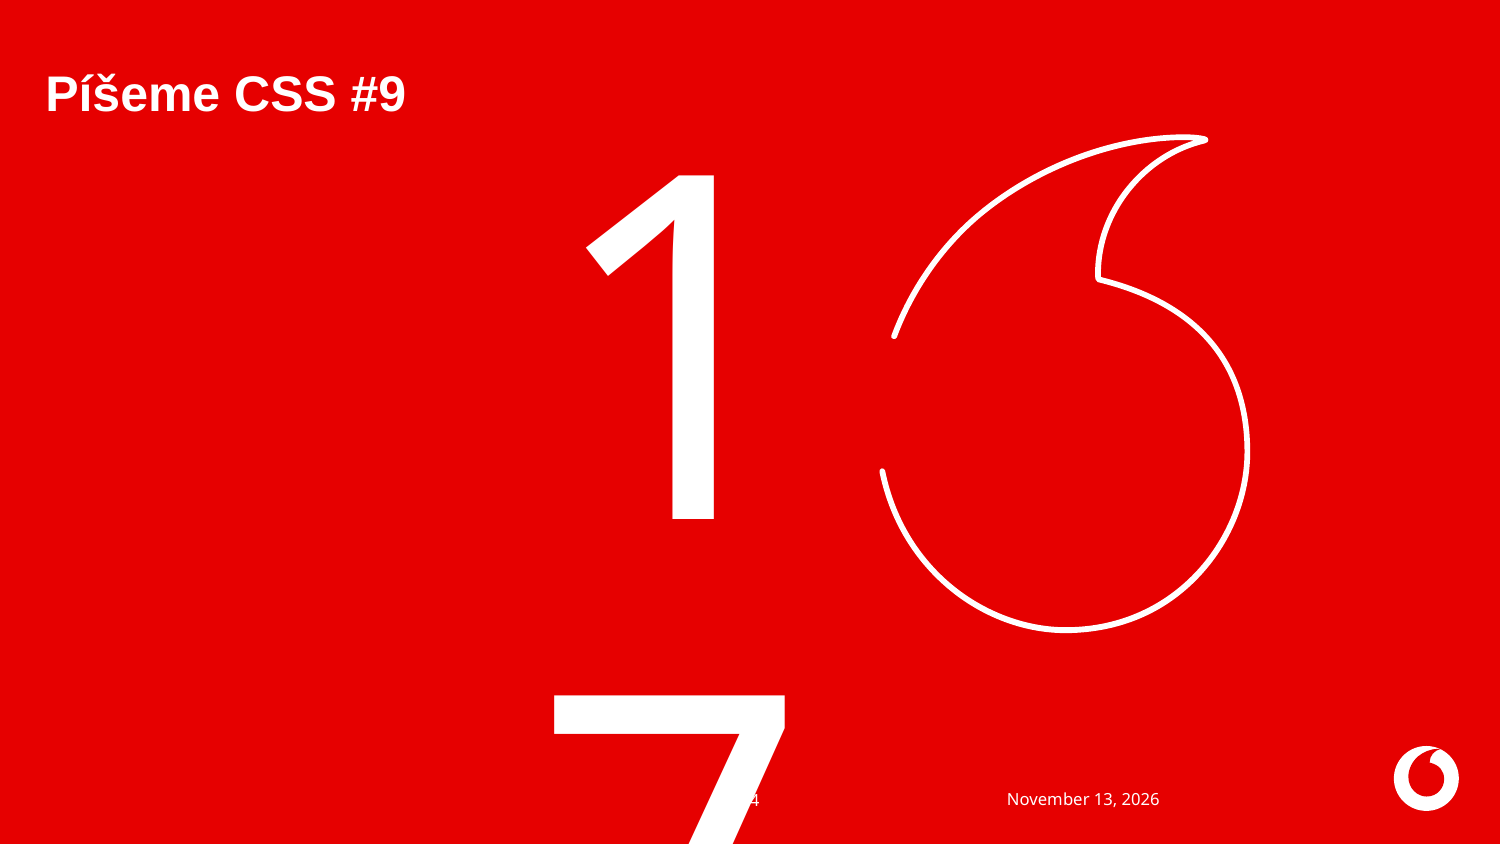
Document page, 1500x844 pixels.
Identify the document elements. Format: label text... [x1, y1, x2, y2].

slide_number 24 [716, 773, 784, 813]
list 17 [419, 154, 923, 712]
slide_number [1006, 772, 1357, 813]
title Píšeme CSS #9 [45, 36, 923, 154]
